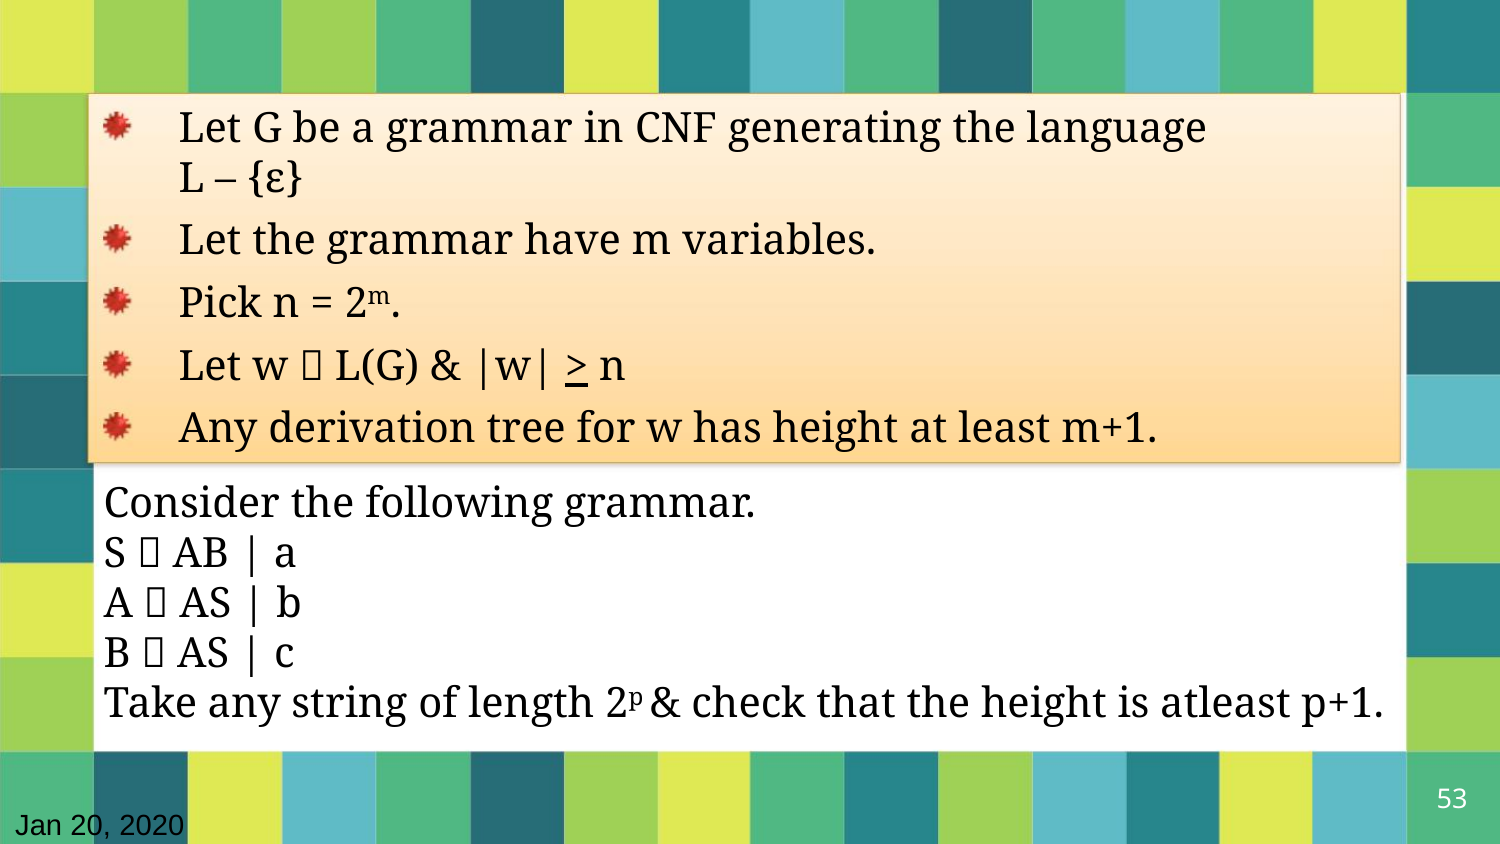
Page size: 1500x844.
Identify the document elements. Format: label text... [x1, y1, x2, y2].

text_box Jan 20, 2020 [14, 808, 227, 842]
text_box [0, 0, 1500, 844]
text_box Any derivation tree for w has height at least m+1. [178, 403, 1216, 451]
text_box Consider the following grammar. S  AB | a A  AS | b B  AS | c [103, 478, 802, 677]
text_box 53 [1436, 777, 1500, 815]
text_box Take any string of length 2p & check that the height is atleast p+1. [103, 678, 1484, 727]
text_box Let w  L(G) & |w| > n [178, 337, 663, 389]
text_box Let the grammar have m variables. Pick n = 2m. [178, 215, 914, 326]
text_box Let G be a grammar in CNF generating the language L – {ε} [178, 103, 1280, 201]
